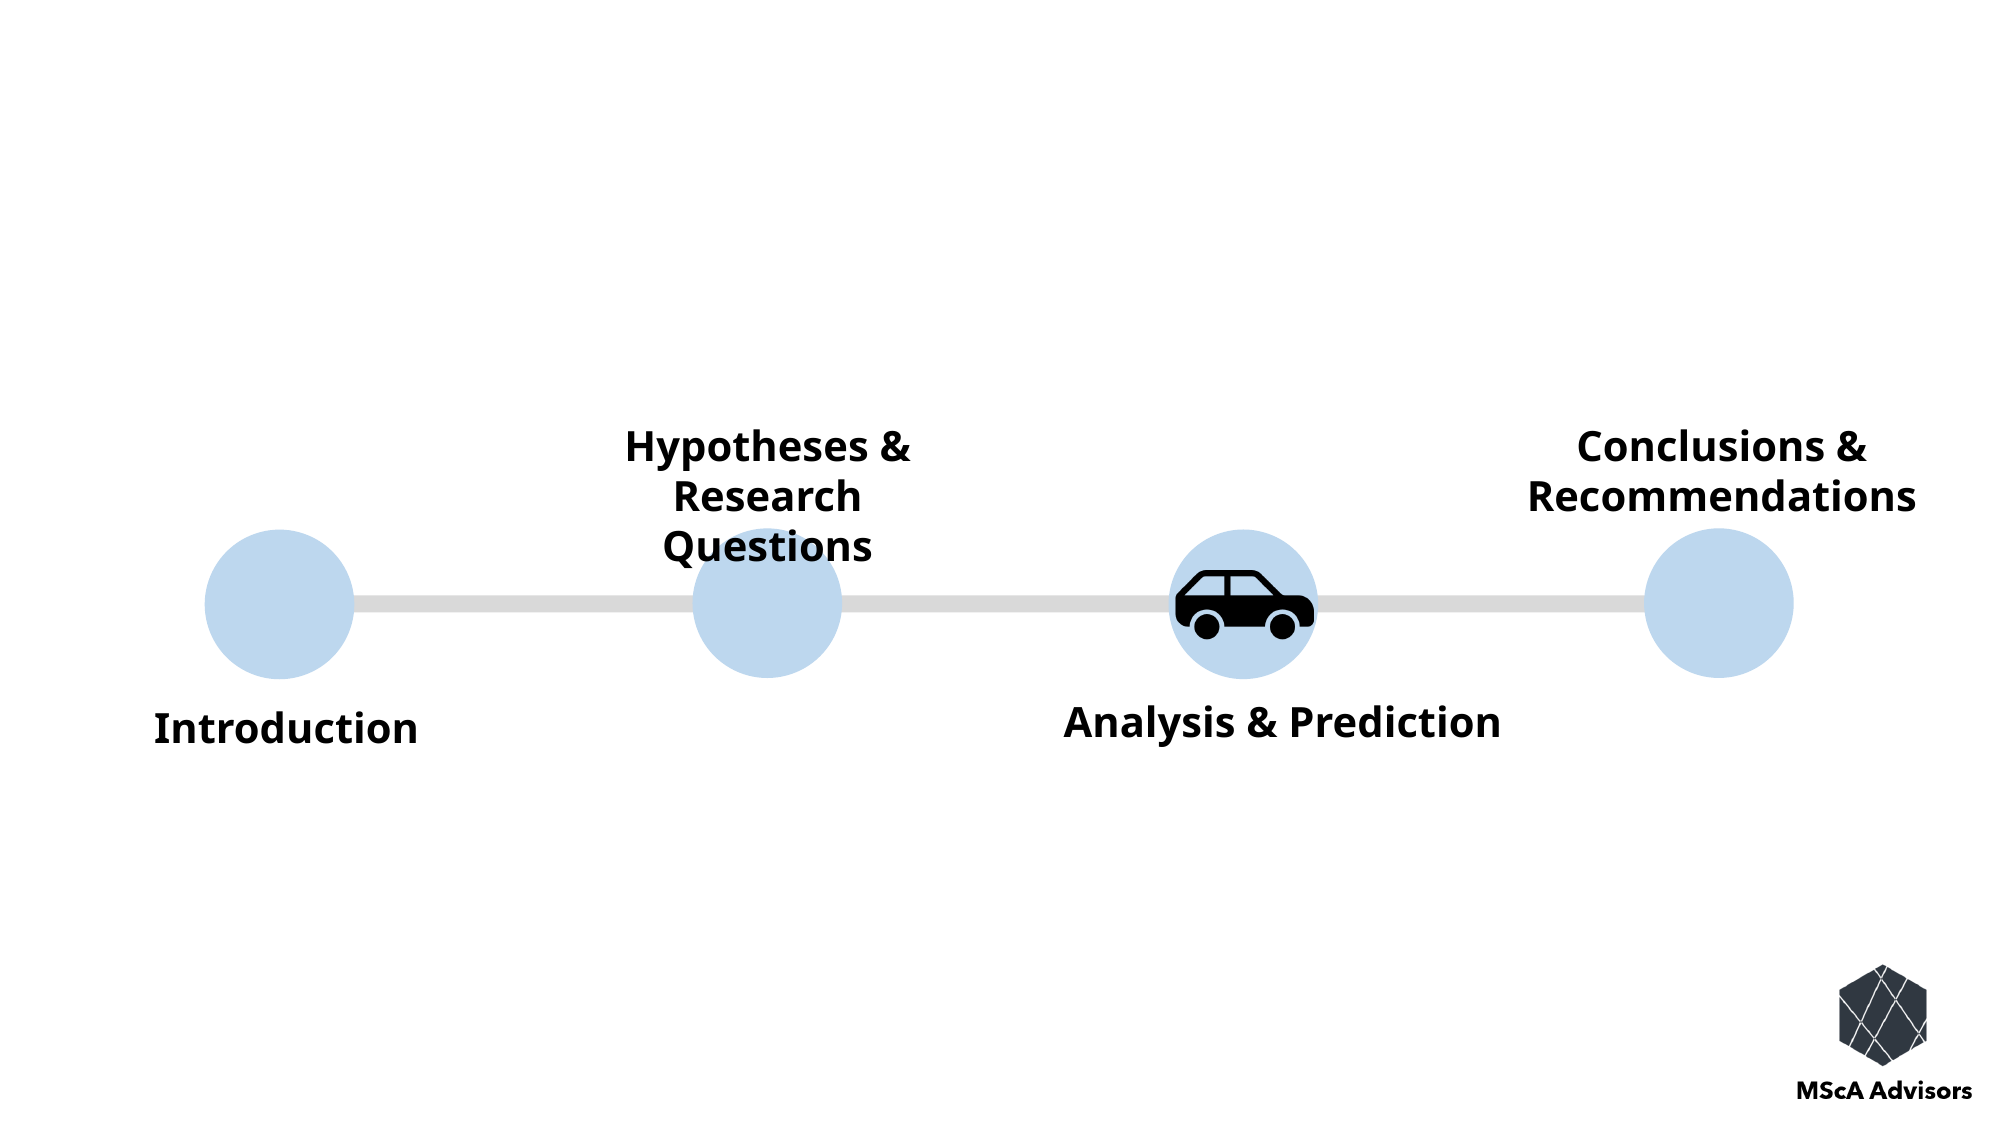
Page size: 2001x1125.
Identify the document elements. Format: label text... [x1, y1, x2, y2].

text_box [355, 594, 691, 613]
text_box [203, 528, 356, 681]
picture [1780, 954, 1981, 1111]
text_box [843, 594, 1168, 613]
text_box Conclusions & Recommendations [1472, 412, 1972, 528]
text_box Analysis & Prediction [1048, 688, 1559, 754]
text_box [691, 578, 844, 680]
text_box Introduction [130, 694, 444, 759]
text_box [1320, 594, 1643, 613]
text_box [1643, 528, 1795, 679]
picture [1169, 529, 1320, 680]
text_box Hypotheses & Research Questions [549, 412, 987, 578]
